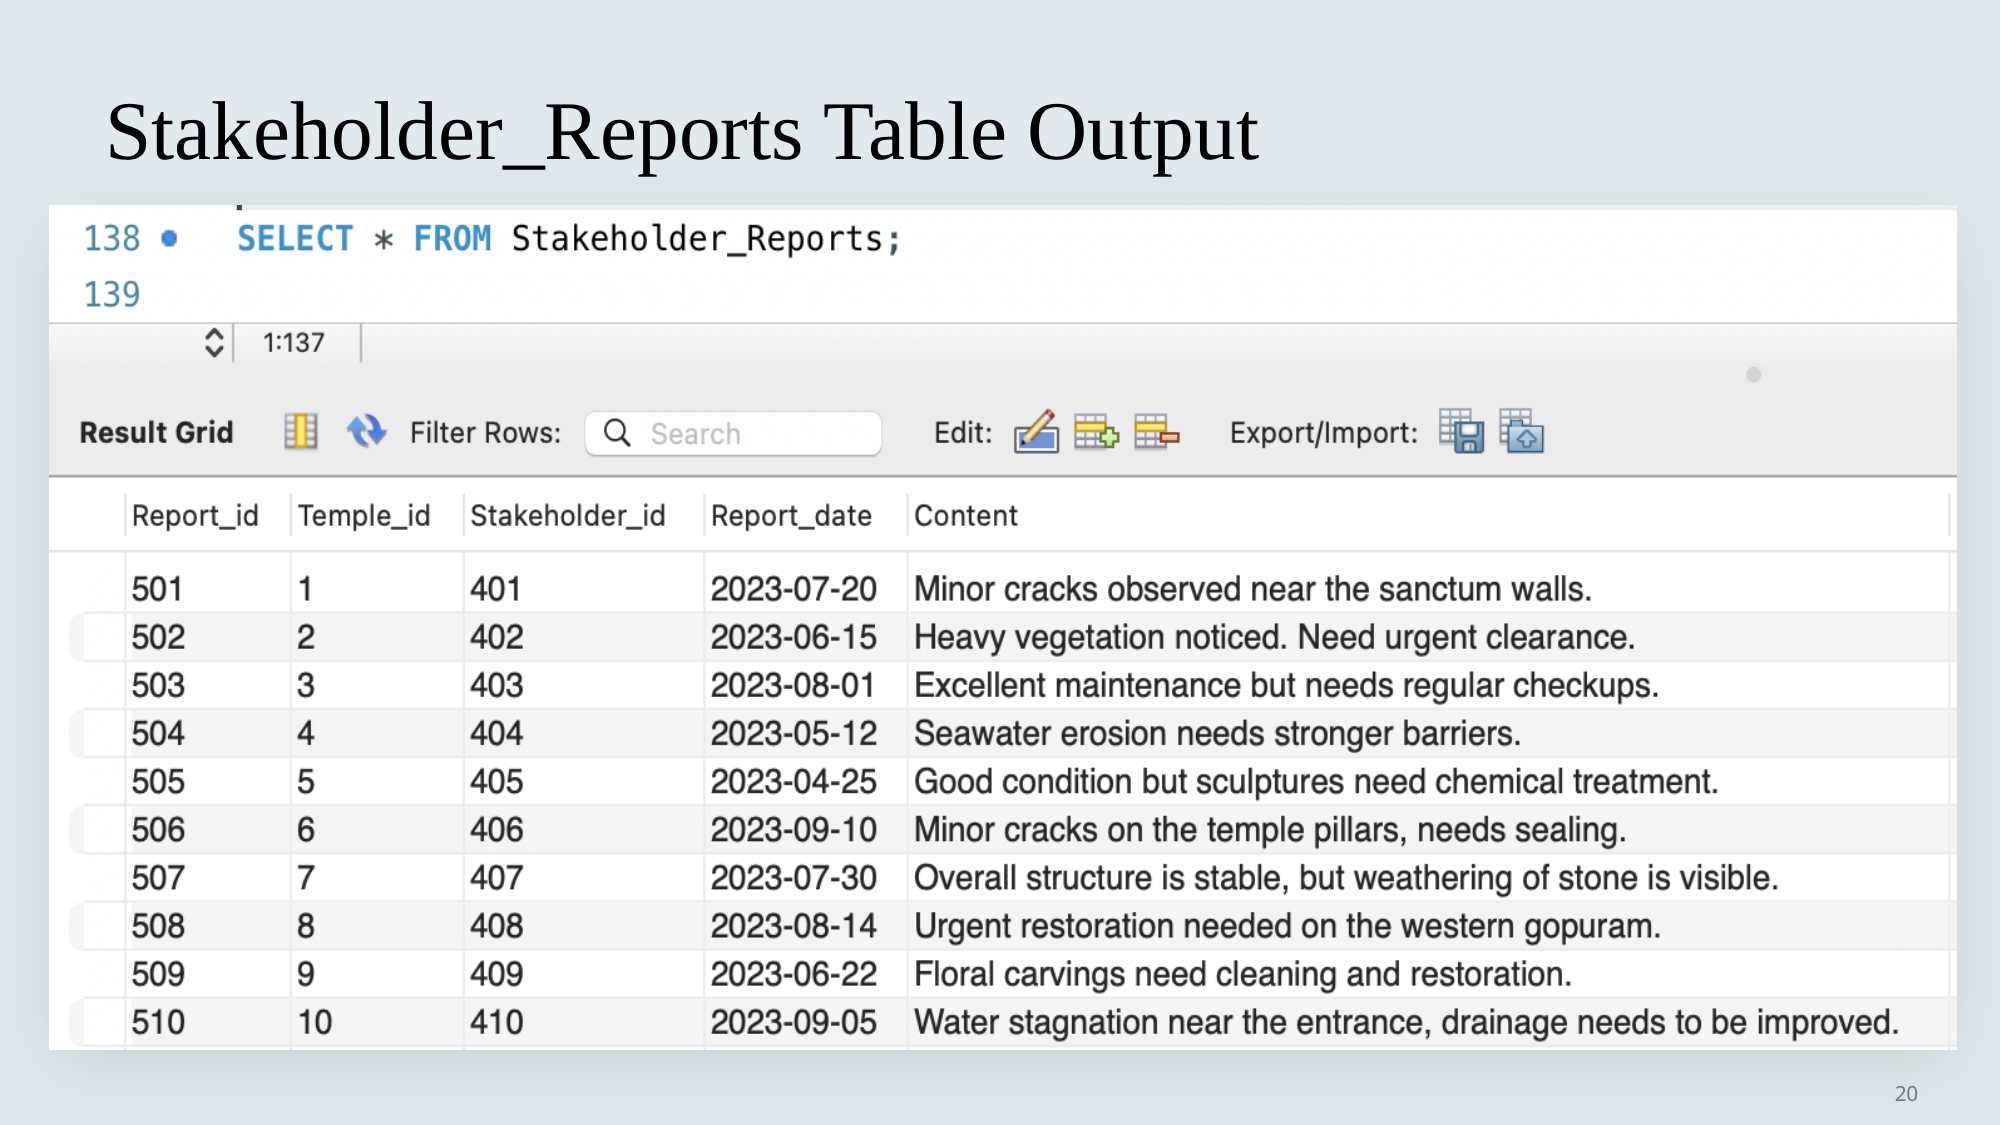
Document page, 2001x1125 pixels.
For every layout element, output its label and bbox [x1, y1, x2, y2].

text_box [0, 0, 2000, 1125]
picture [48, 205, 1958, 1051]
